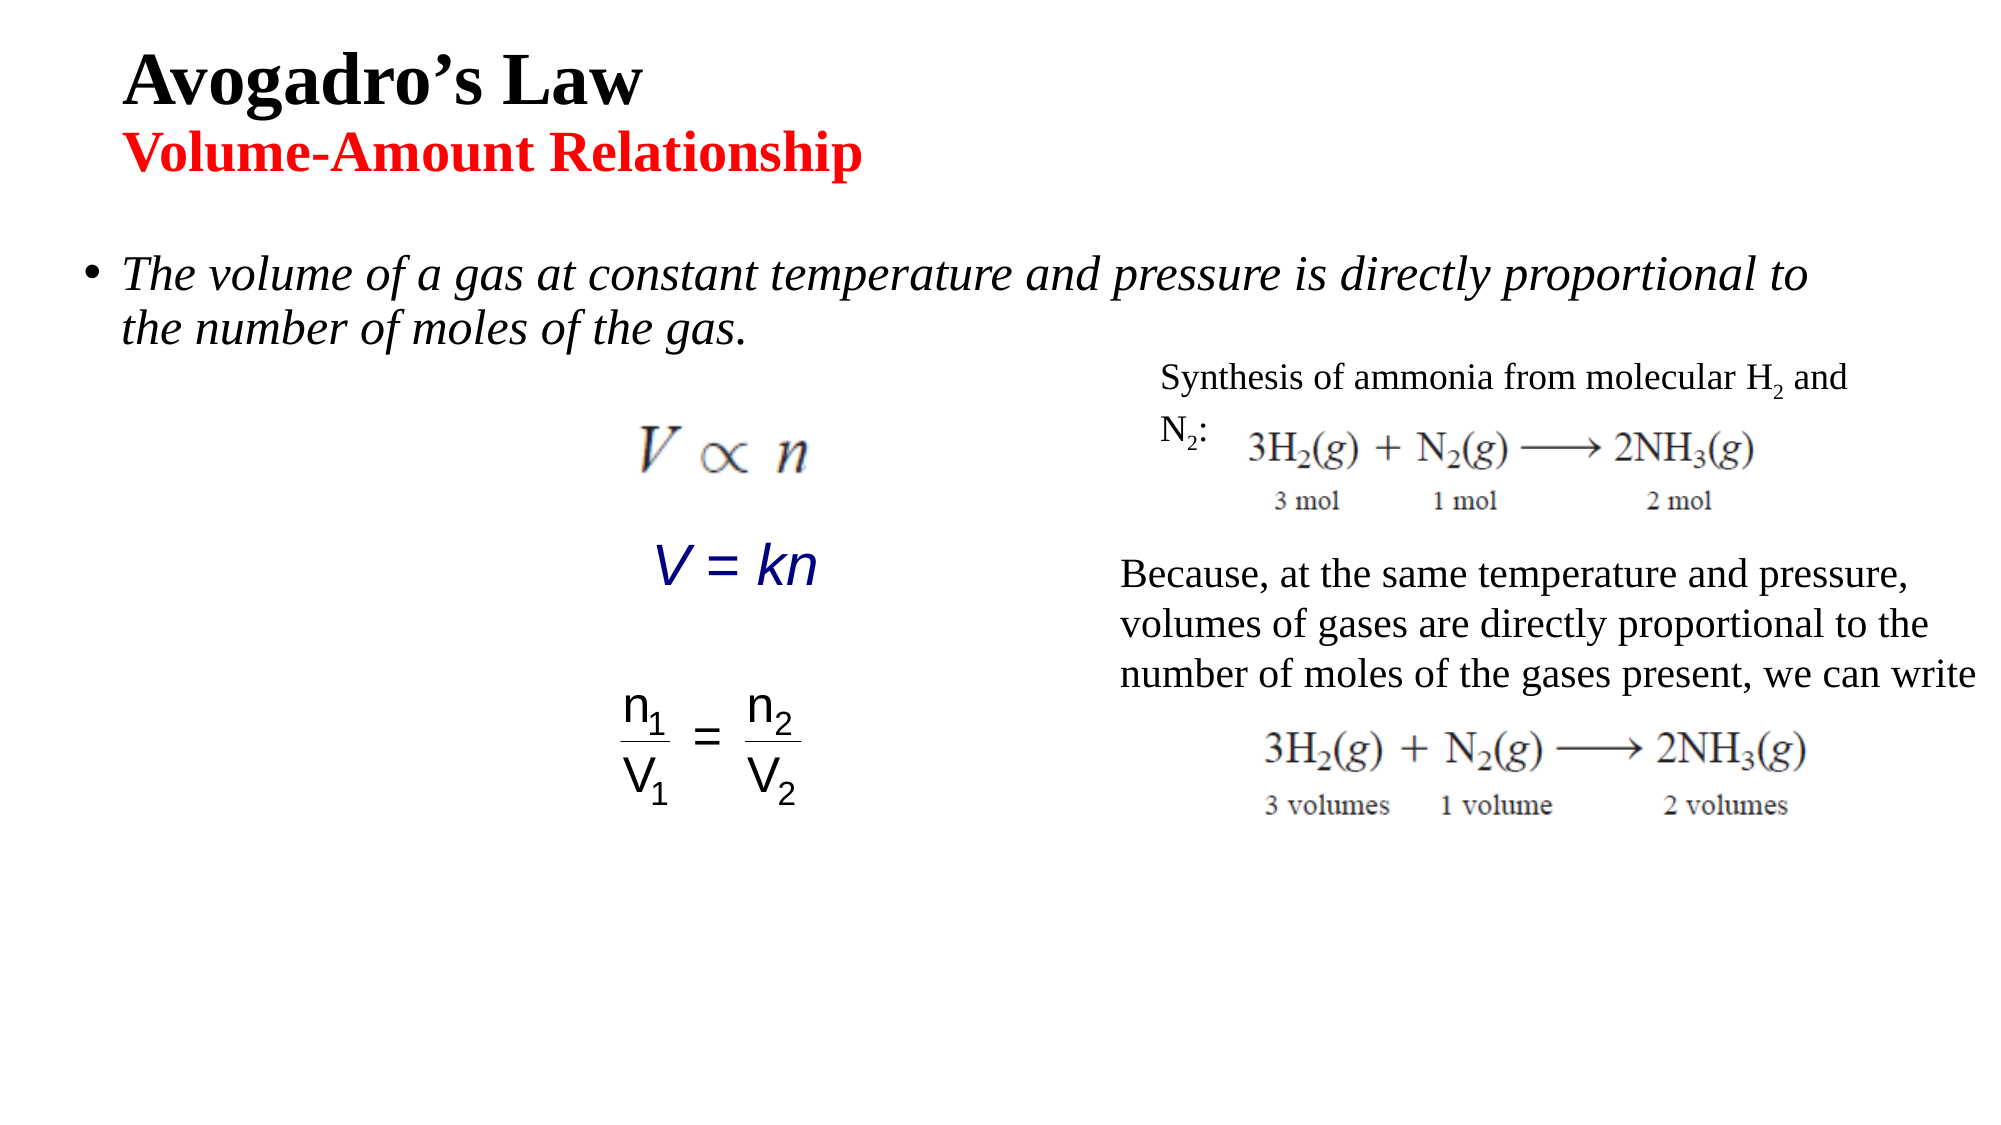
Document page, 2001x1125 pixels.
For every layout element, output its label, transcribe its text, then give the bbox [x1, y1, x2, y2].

text_box V = kn [636, 519, 834, 605]
picture [1229, 412, 1778, 532]
list The volume of a gas at constant temperature and pressure is directly proportional to the number of moles of the gas. [68, 239, 1863, 1014]
text_box Because, at the same temperature and pressure, volumes of gases are directly proportional to the number of moles of the gases present, we can write [1105, 538, 2000, 703]
picture [1255, 723, 1810, 826]
picture [616, 405, 824, 494]
title Avogadro’s Law Volume-Amount Relationship [107, 3, 1833, 221]
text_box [616, 678, 806, 811]
text_box Synthesis of ammonia from molecular H2 and N2: [1145, 345, 1920, 462]
